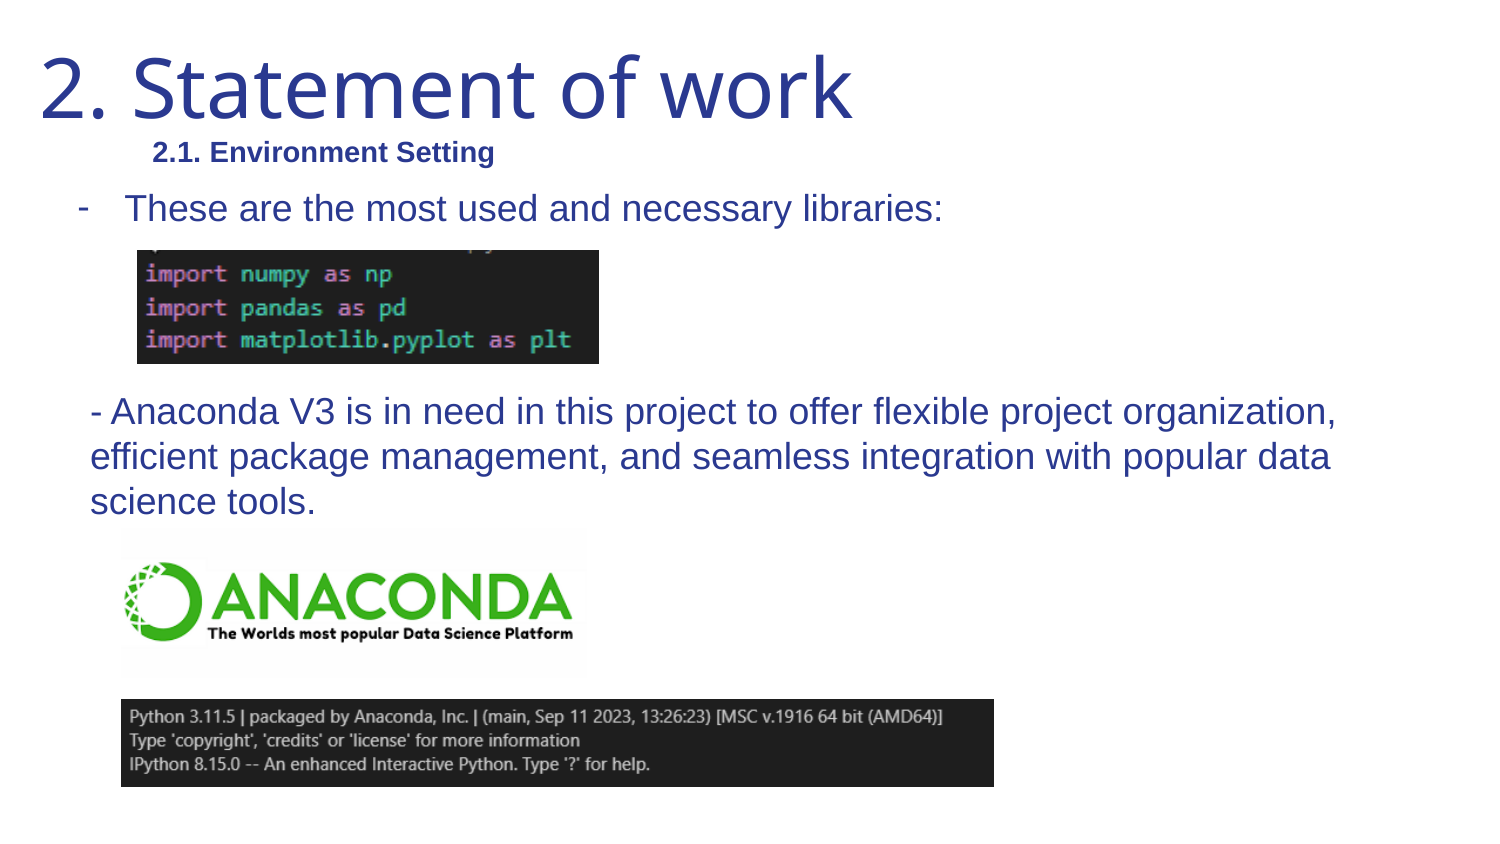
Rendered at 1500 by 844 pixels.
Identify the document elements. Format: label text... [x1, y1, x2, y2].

picture [120, 528, 587, 678]
text_box 2.1. Environment Setting [137, 125, 512, 176]
text_box 2. Statement of work [24, 28, 1500, 144]
picture [120, 699, 994, 787]
picture [137, 250, 599, 364]
text_box These are the most used and necessary libraries: [62, 176, 969, 237]
text_box - Anaconda V3 is in need in this project to offer flexible project organization, efficient package management, and seamless integration with popular data science tools. [74, 379, 1363, 530]
